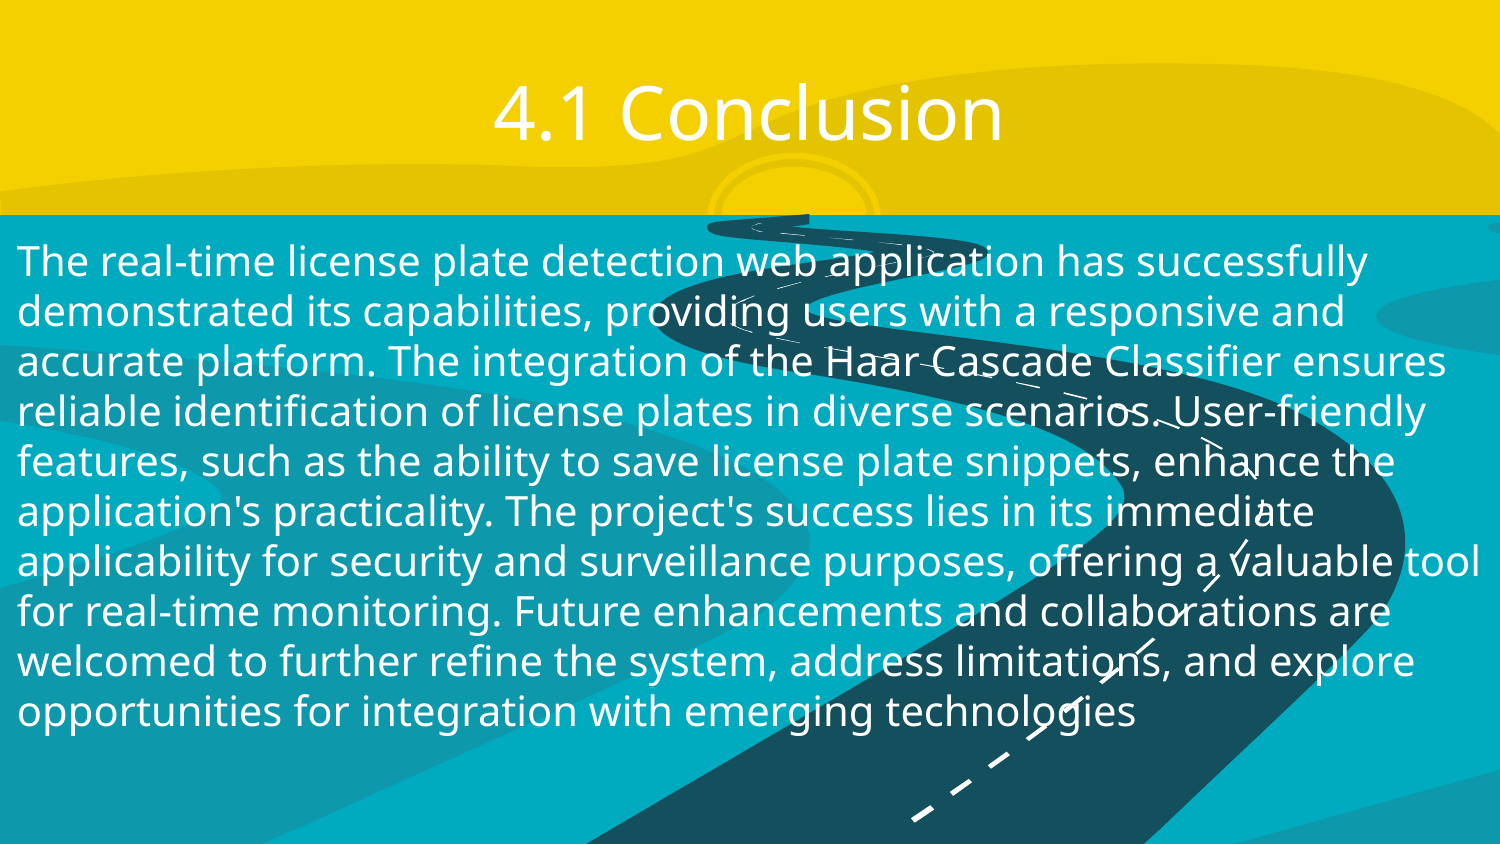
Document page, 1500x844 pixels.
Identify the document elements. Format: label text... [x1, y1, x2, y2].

title 4.1 Conclusion [116, 63, 1383, 158]
text_box The real-time license plate detection web application has successfully demonstrated its capabilities, providing users with a responsive and accurate platform. The integration of the Haar Cascade Classifier ensures reliable identification of license plates in diverse scenarios. User-friendly features, such as the ability to save license plate snippets, enhance the application's practicality. The project's success lies in its immediate applicability for security and surveillance purposes, offering a valuable tool for real-time monitoring. Future enhancements and collaborations are welcomed to further refine the system, address limitations, and explore opportunities for integration with emerging technologies [1, 220, 1500, 844]
